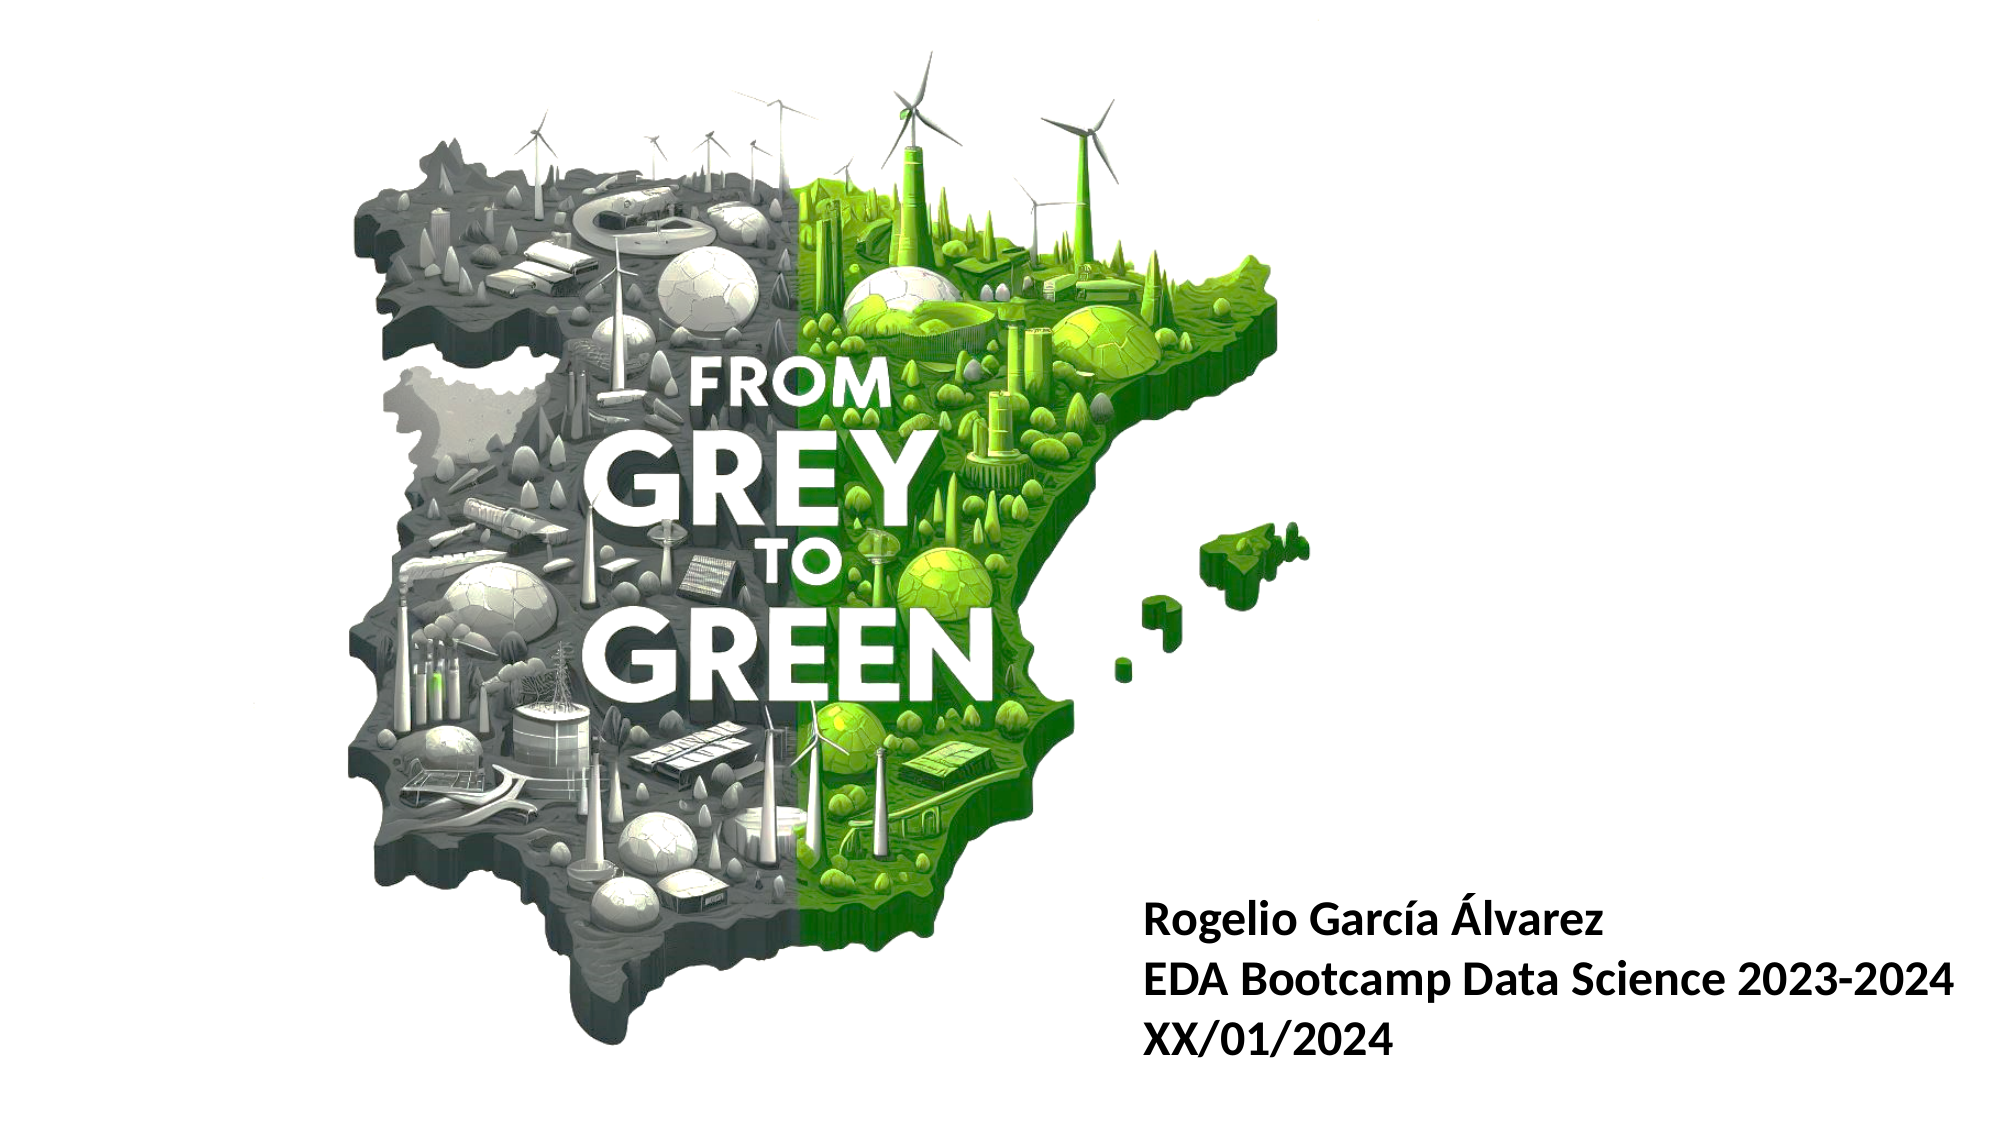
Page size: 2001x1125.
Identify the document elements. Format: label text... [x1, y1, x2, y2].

picture [237, 0, 1363, 1125]
text_box Rogelio García Álvarez EDA Bootcamp Data Science 2023-2024 XX/01/2024 [1363, 878, 2000, 1074]
